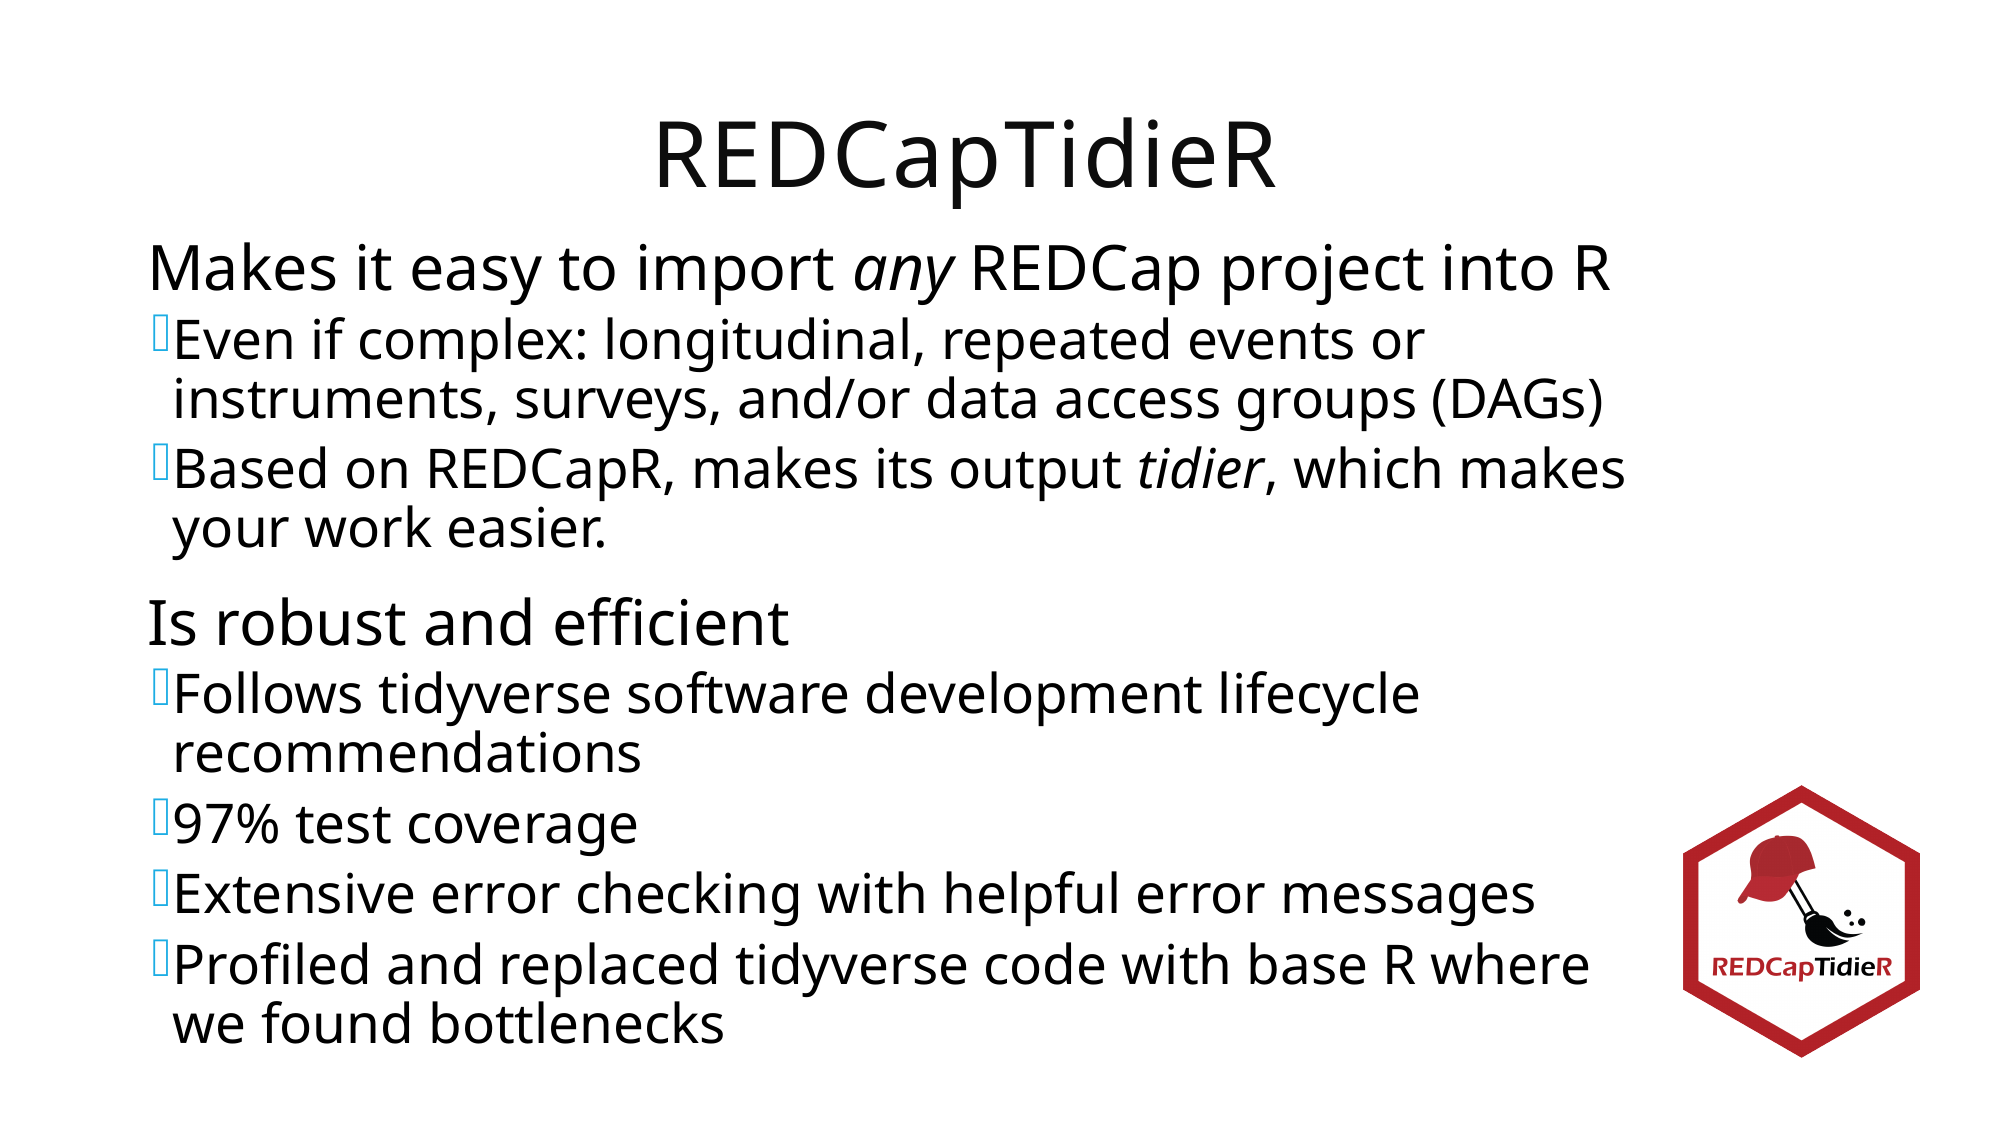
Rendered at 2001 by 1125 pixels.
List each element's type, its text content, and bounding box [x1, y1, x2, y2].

list Makes it easy to import any REDCap project into R Even if complex: longitudinal, repeated events or instruments, surveys, and/or data access groups (DAGs) Based on REDCapR, makes its output tidier, which makes your work easier. Is robust and efficient Follows tidyverse software development lifecycle recommendations 97% test coverage Extensive error checking with helpful error messages Profiled and replaced tidyverse code with base R where we found bottlenecks [124, 229, 1729, 1069]
title REDCapTidieR [168, 96, 1763, 227]
picture [1683, 785, 1920, 1058]
